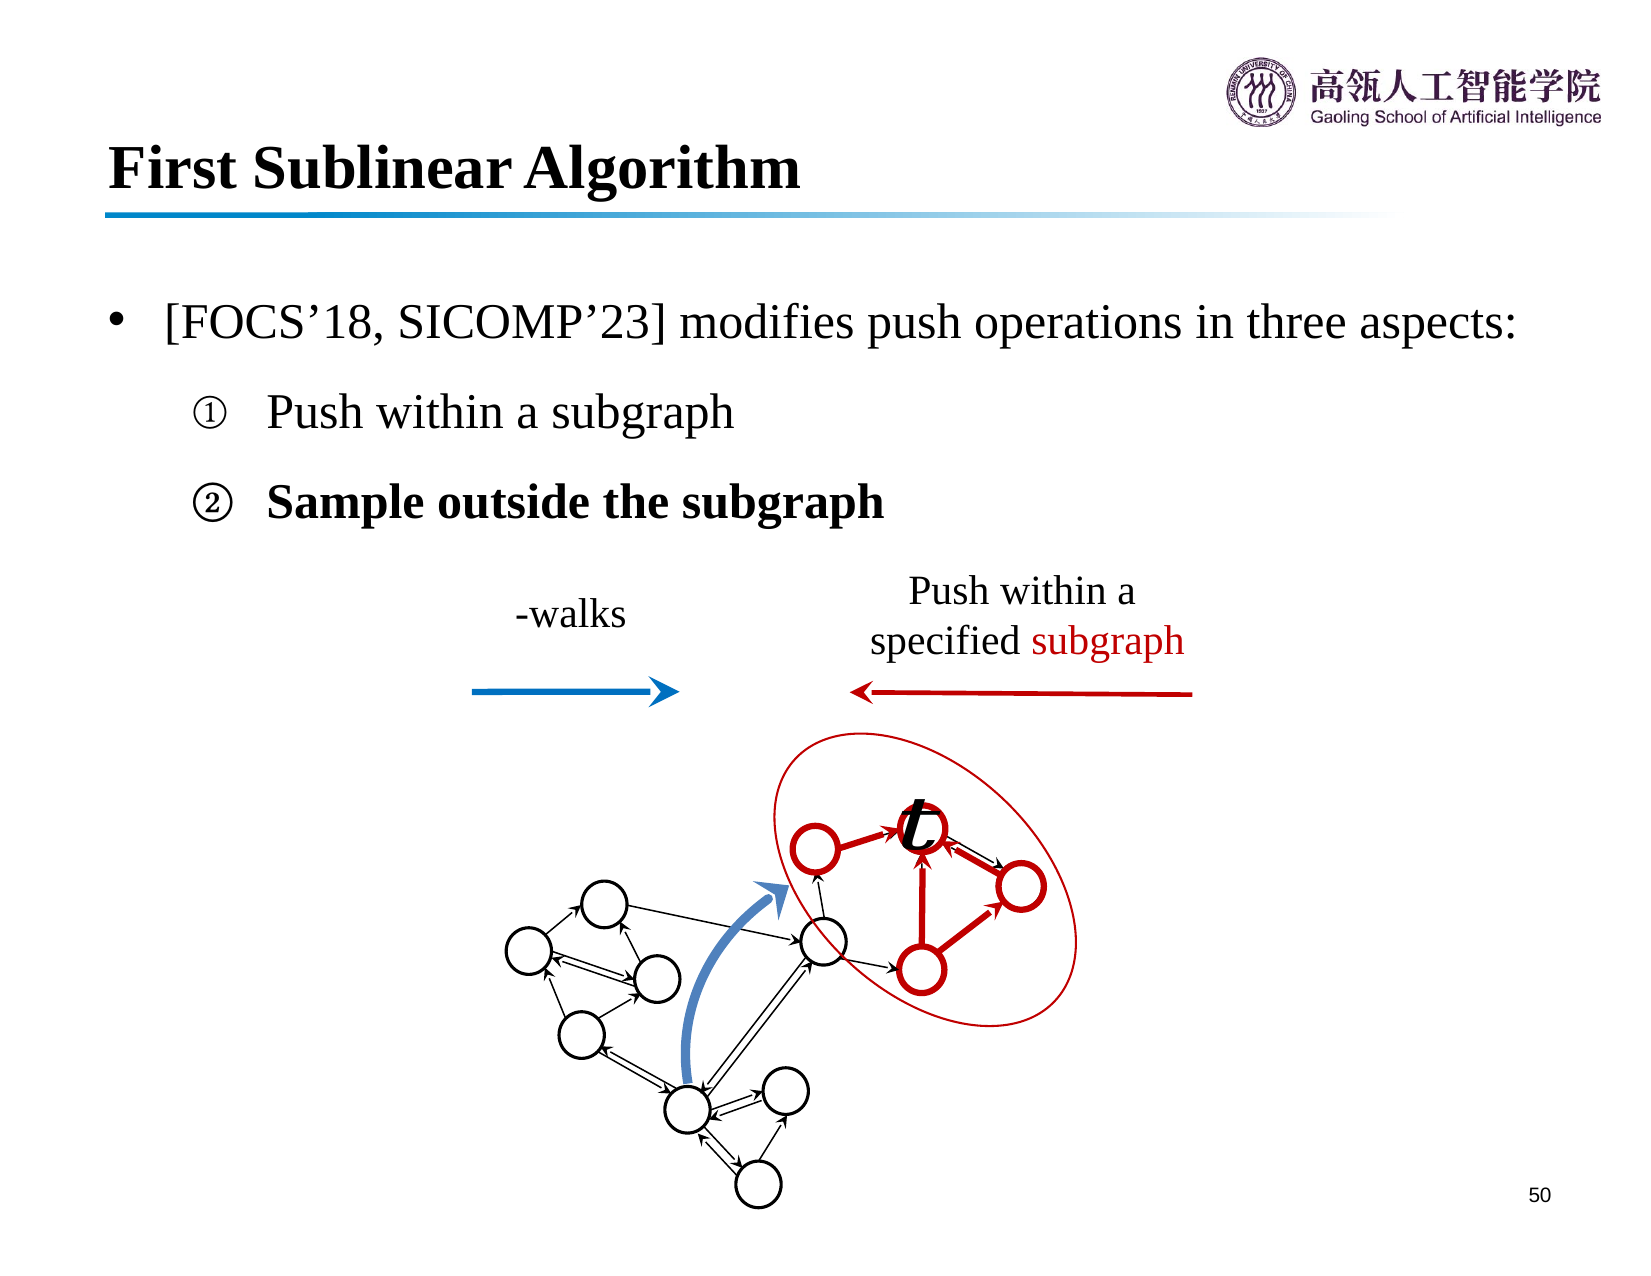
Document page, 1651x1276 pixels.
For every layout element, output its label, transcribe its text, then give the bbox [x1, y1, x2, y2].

picture [1226, 57, 1601, 127]
text_box First Sublinear Algorithm [92, 117, 1569, 211]
text_box [FOCS’18, SICOMP’23] modifies push operations in three aspects: Push within a subgraph Sample outside the subgraph [93, 250, 1613, 536]
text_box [505, 767, 1103, 1208]
text_box Push within a specified subgraph [709, 555, 1346, 671]
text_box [697, 1133, 737, 1176]
text_box [102, 211, 1406, 221]
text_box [708, 1100, 762, 1120]
